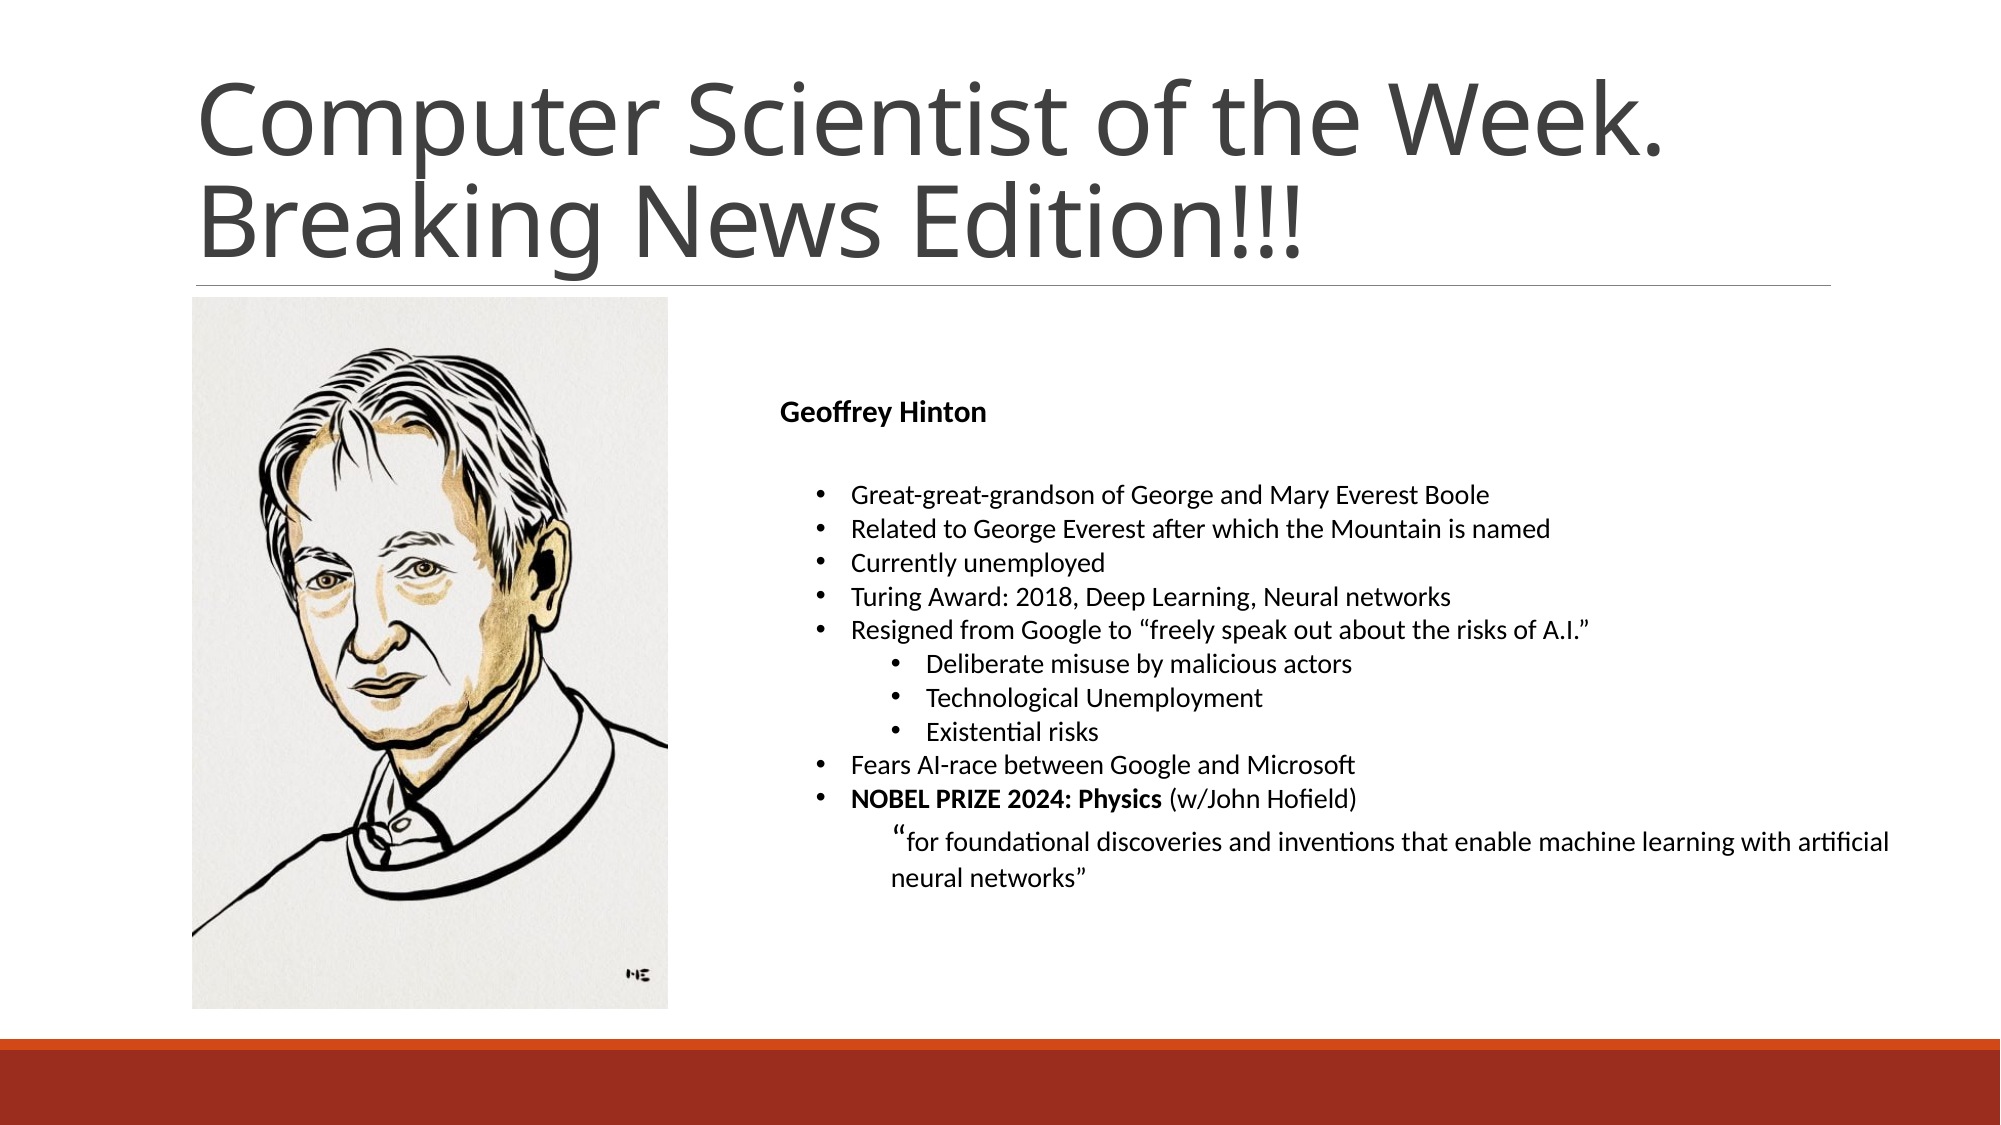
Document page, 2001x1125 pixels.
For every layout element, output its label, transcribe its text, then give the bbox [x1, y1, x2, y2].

picture [192, 296, 668, 1010]
text_box Great-great-grandson of George and Mary Everest Boole Related to George Everest after which the Mountain is named Currently unemployed Turing Award: 2018, Deep Learning, Neural networks Resigned from Google to “freely speak out about the risks of A.I.” Deliberate misuse by malicious actors Technological Unemployment Existential risks Fears AI-race between Google and Microsoft NOBEL PRIZE 2024: Physics (w/John Hofield) “for foundational discoveries and inventions that enable machine learning with artificial neural networks” [801, 469, 1906, 934]
title Computer Scientist of the Week. Breaking News Edition!!! [180, 47, 1830, 285]
text_box Geoffrey Hinton [765, 384, 1480, 437]
